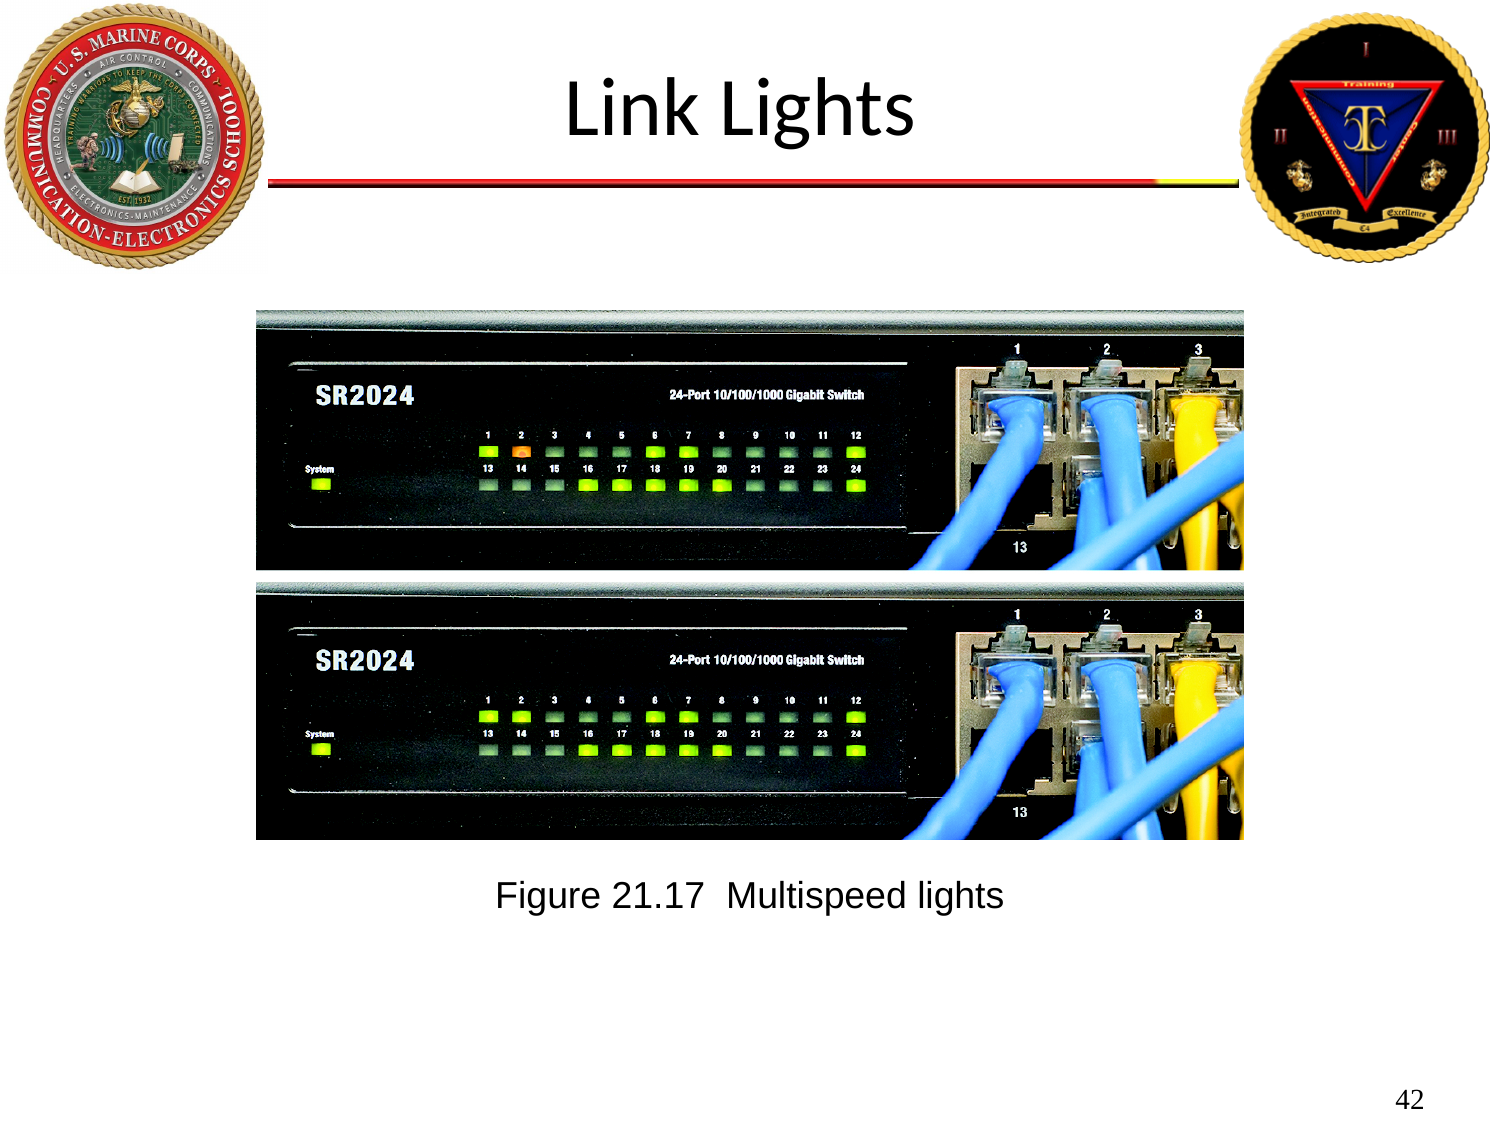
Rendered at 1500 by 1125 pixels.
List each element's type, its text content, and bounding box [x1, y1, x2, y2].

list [255, 301, 1244, 849]
picture [1239, 12, 1490, 263]
text_box Figure 21.17 Multispeed lights [480, 867, 1020, 924]
picture [0, 0, 268, 274]
title Link Lights [75, 45, 1425, 233]
